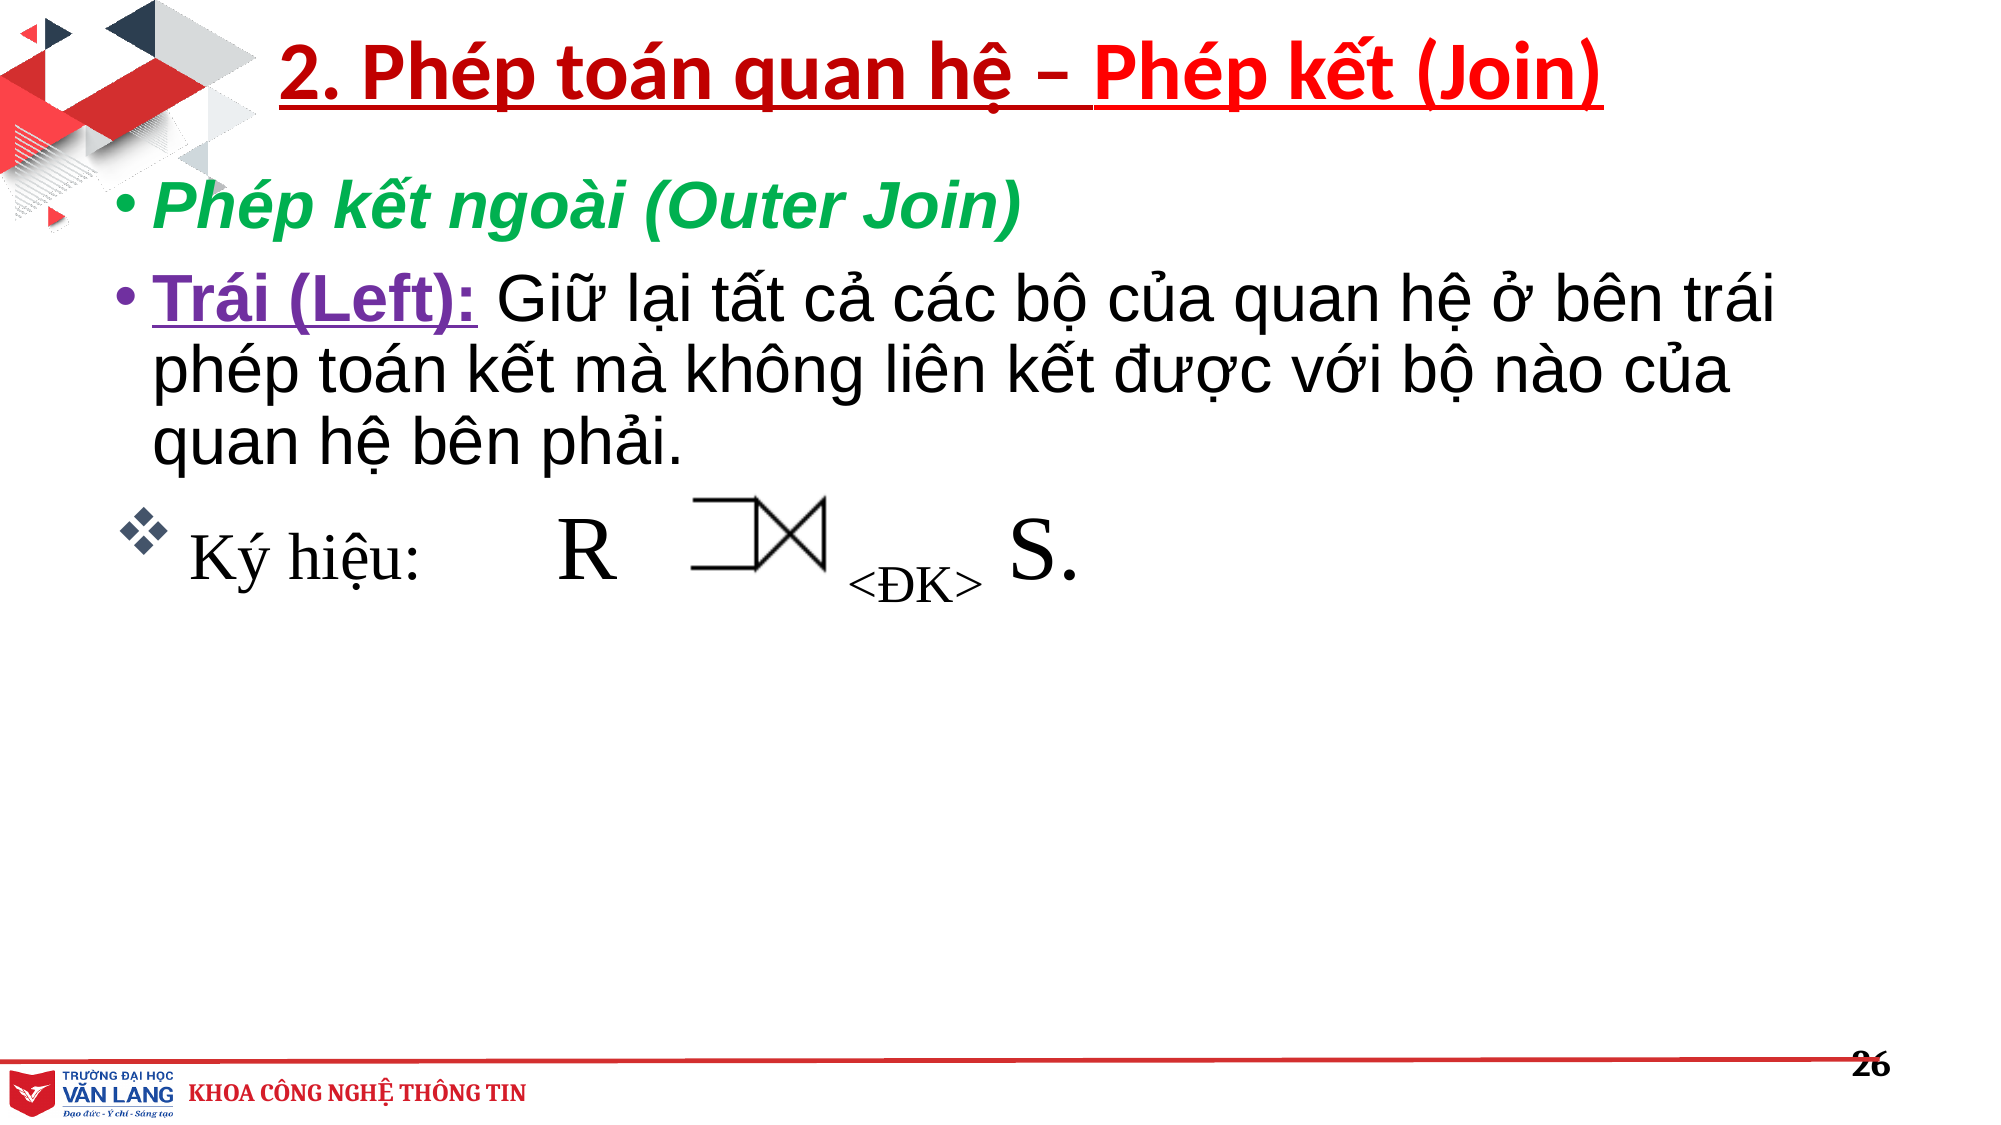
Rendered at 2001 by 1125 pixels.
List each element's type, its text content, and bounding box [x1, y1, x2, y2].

picture [8, 1069, 173, 1118]
picture [0, 0, 256, 233]
list Phép kết ngoài (Outer Join) Trái (Left): Giữ lại tất cả các bộ của quan hệ ở bên trái phép toán kết mà không liên kết được với bộ nào của quan hệ bên phải. Ký hiệu: R <ĐK> S. [99, 163, 1900, 1050]
picture [674, 478, 849, 589]
text_box 2. Phép toán quan hệ – Phép kết (Join) [263, 20, 1689, 125]
